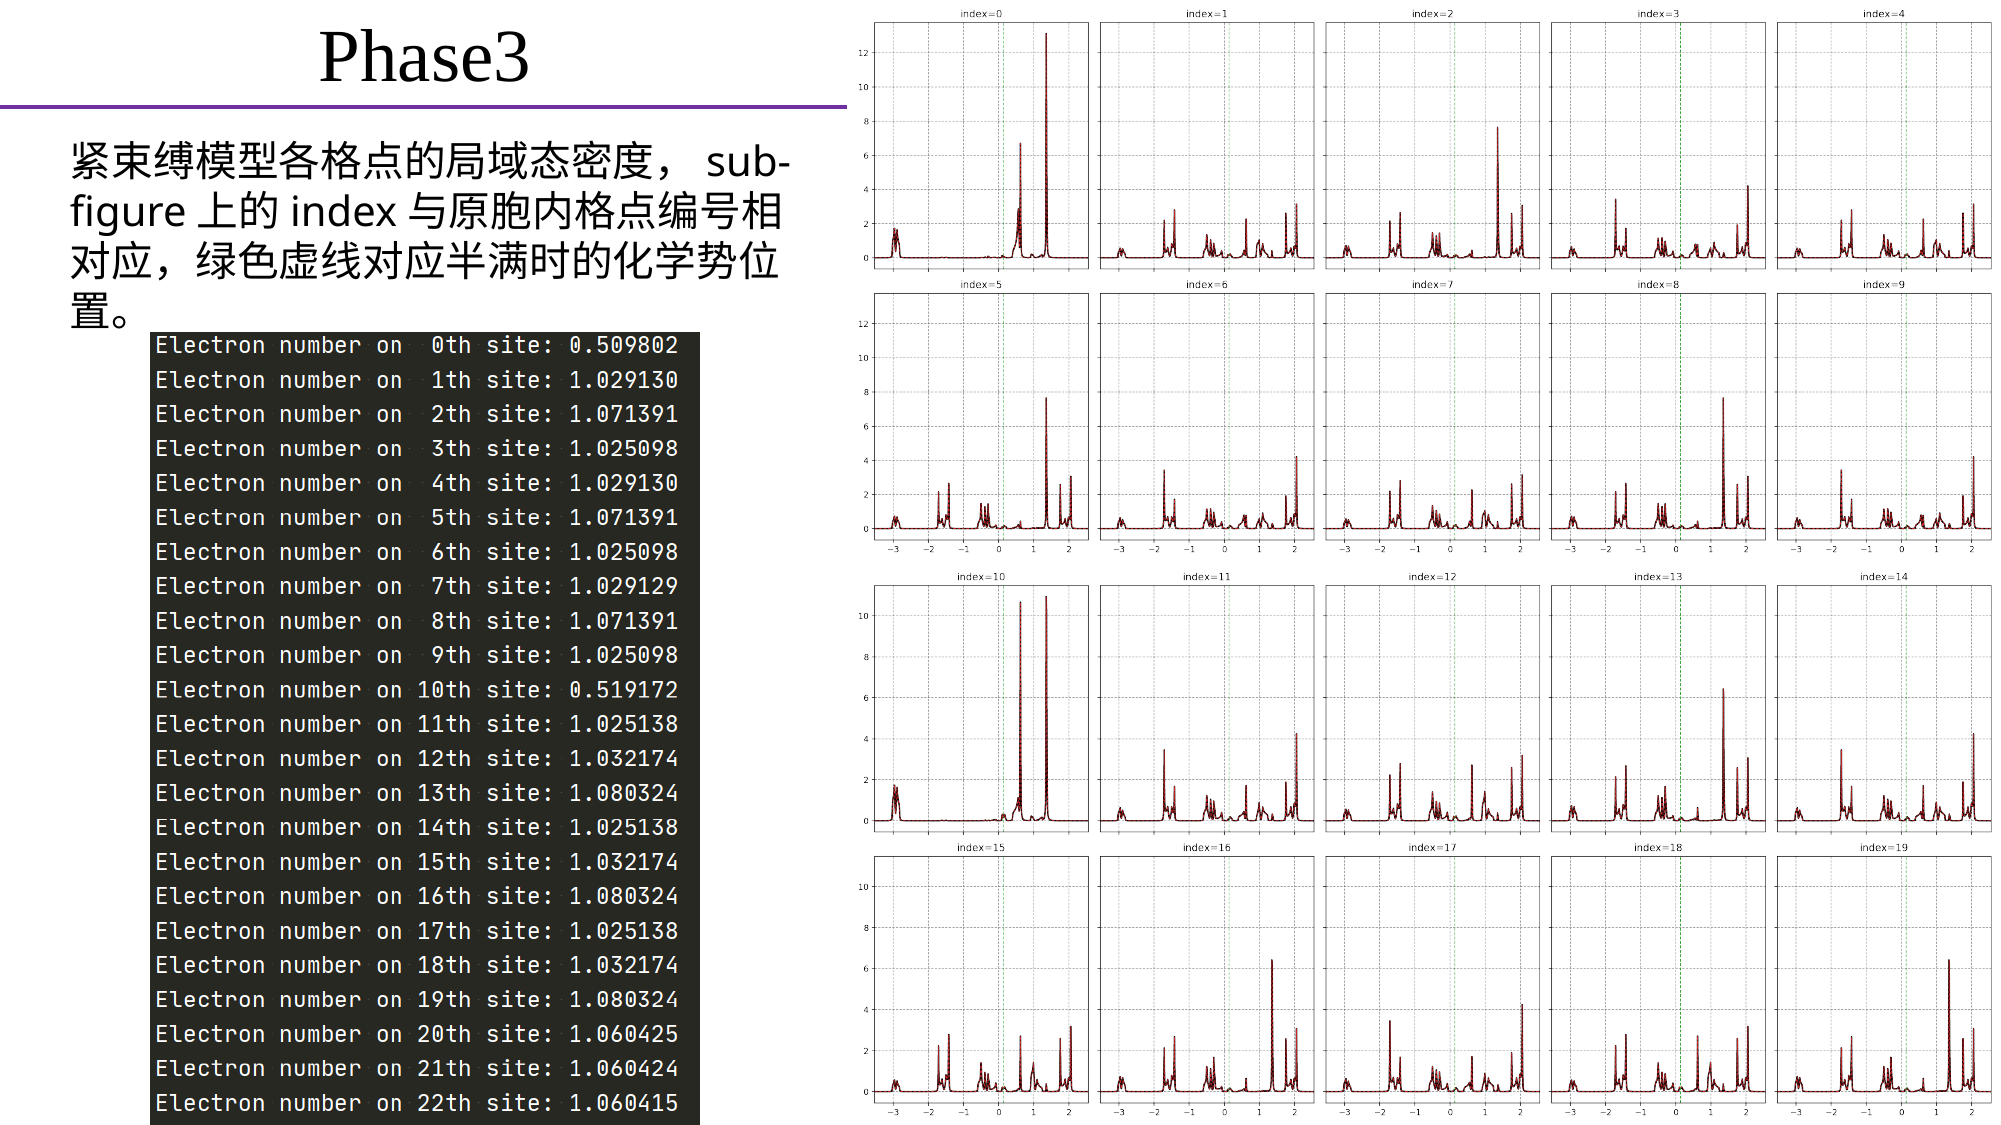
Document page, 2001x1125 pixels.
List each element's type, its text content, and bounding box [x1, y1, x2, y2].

picture [849, 1, 2000, 563]
text_box Phase3 [0, 0, 850, 105]
text_box 紧束缚模型各格点的局域态密度，sub-figure上的index与原胞内格点编号相对应，绿色虚线对应半满时的化学势位置。 [55, 127, 821, 342]
picture [849, 564, 2000, 1125]
picture [149, 332, 700, 1125]
